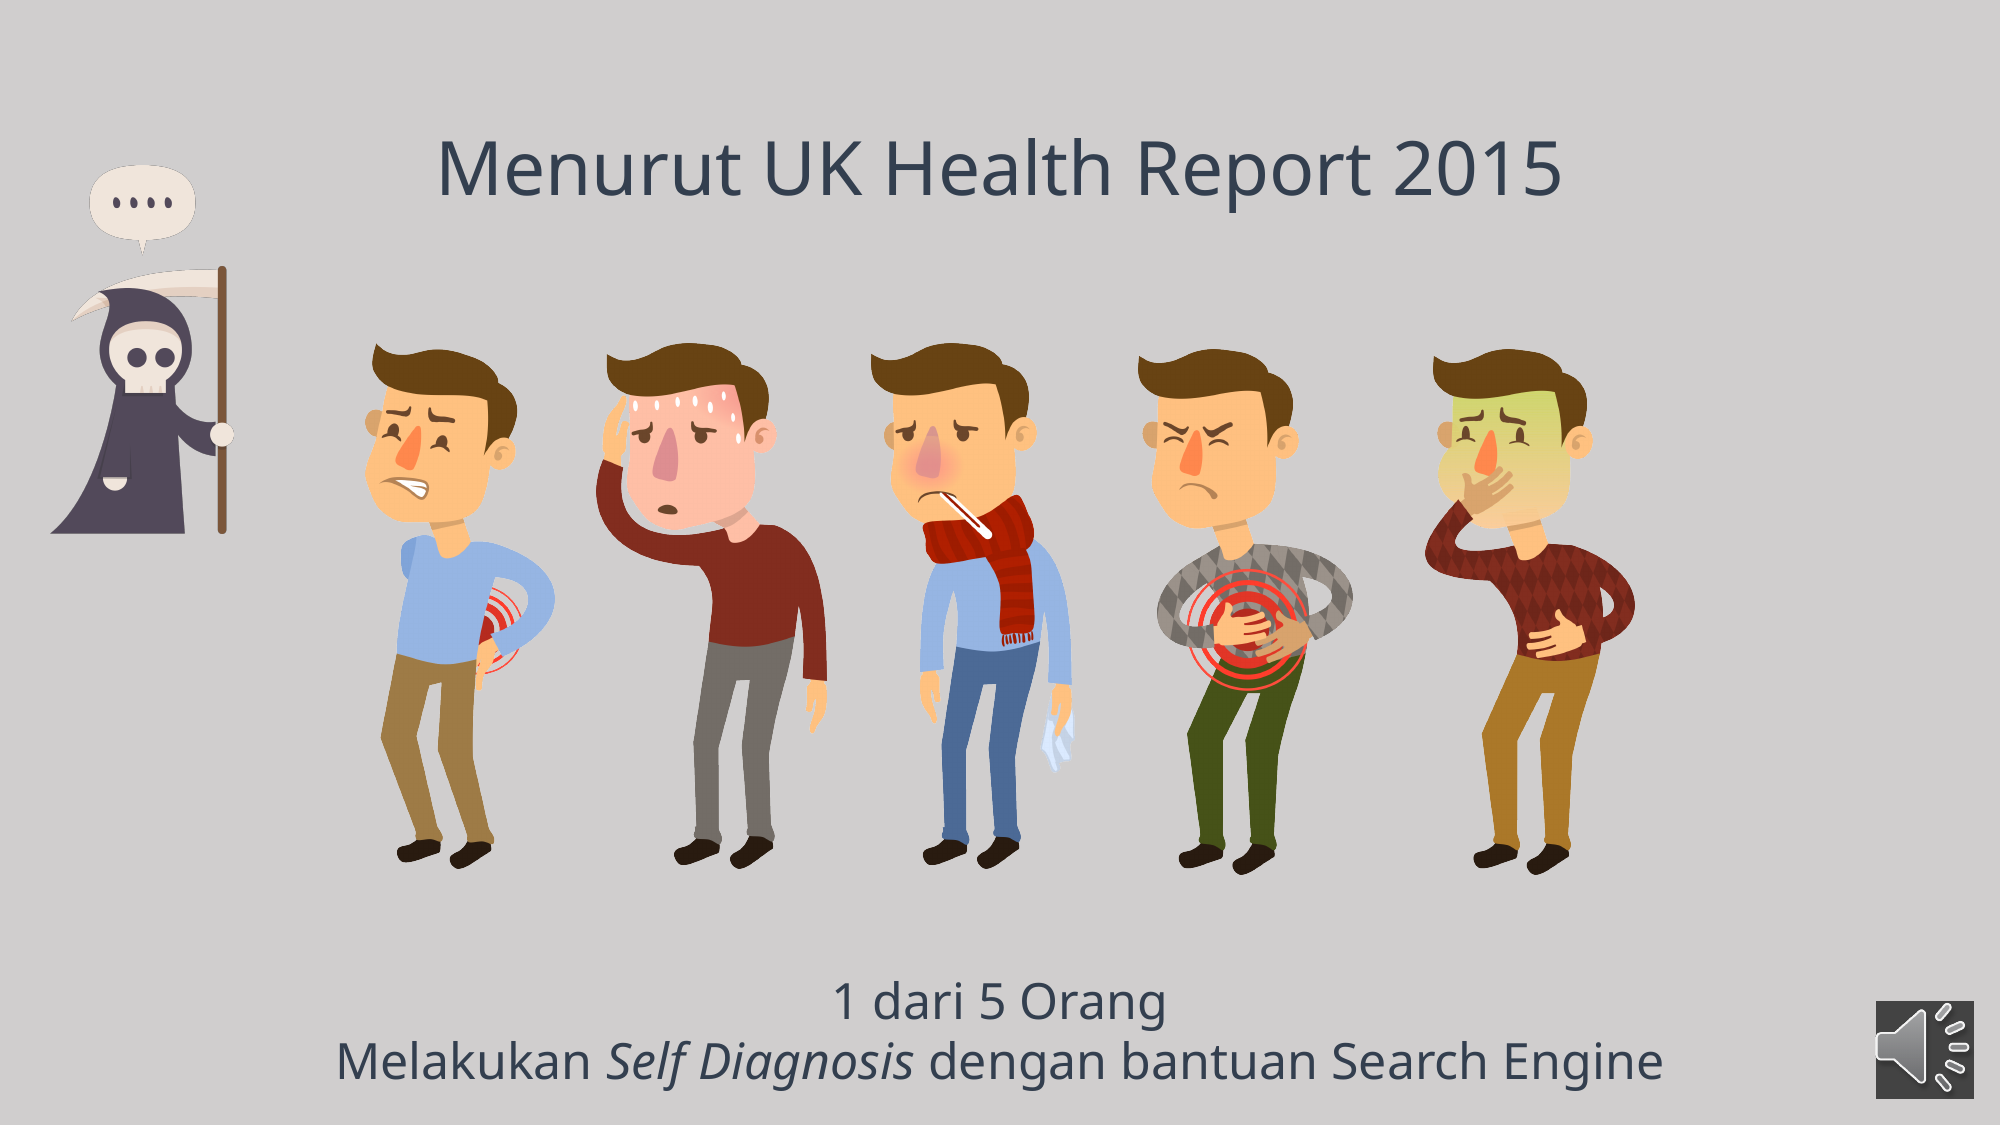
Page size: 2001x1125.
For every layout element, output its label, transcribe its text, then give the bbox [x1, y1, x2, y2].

text_box 1 dari 5 Orang Melakukan Self Diagnosis dengan bantuan Search Engine [256, 962, 1744, 1097]
picture [1874, 999, 1975, 1100]
text_box Menurut UK Health Report 2015 [256, 112, 1744, 218]
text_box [365, 343, 1635, 875]
picture [50, 165, 235, 534]
